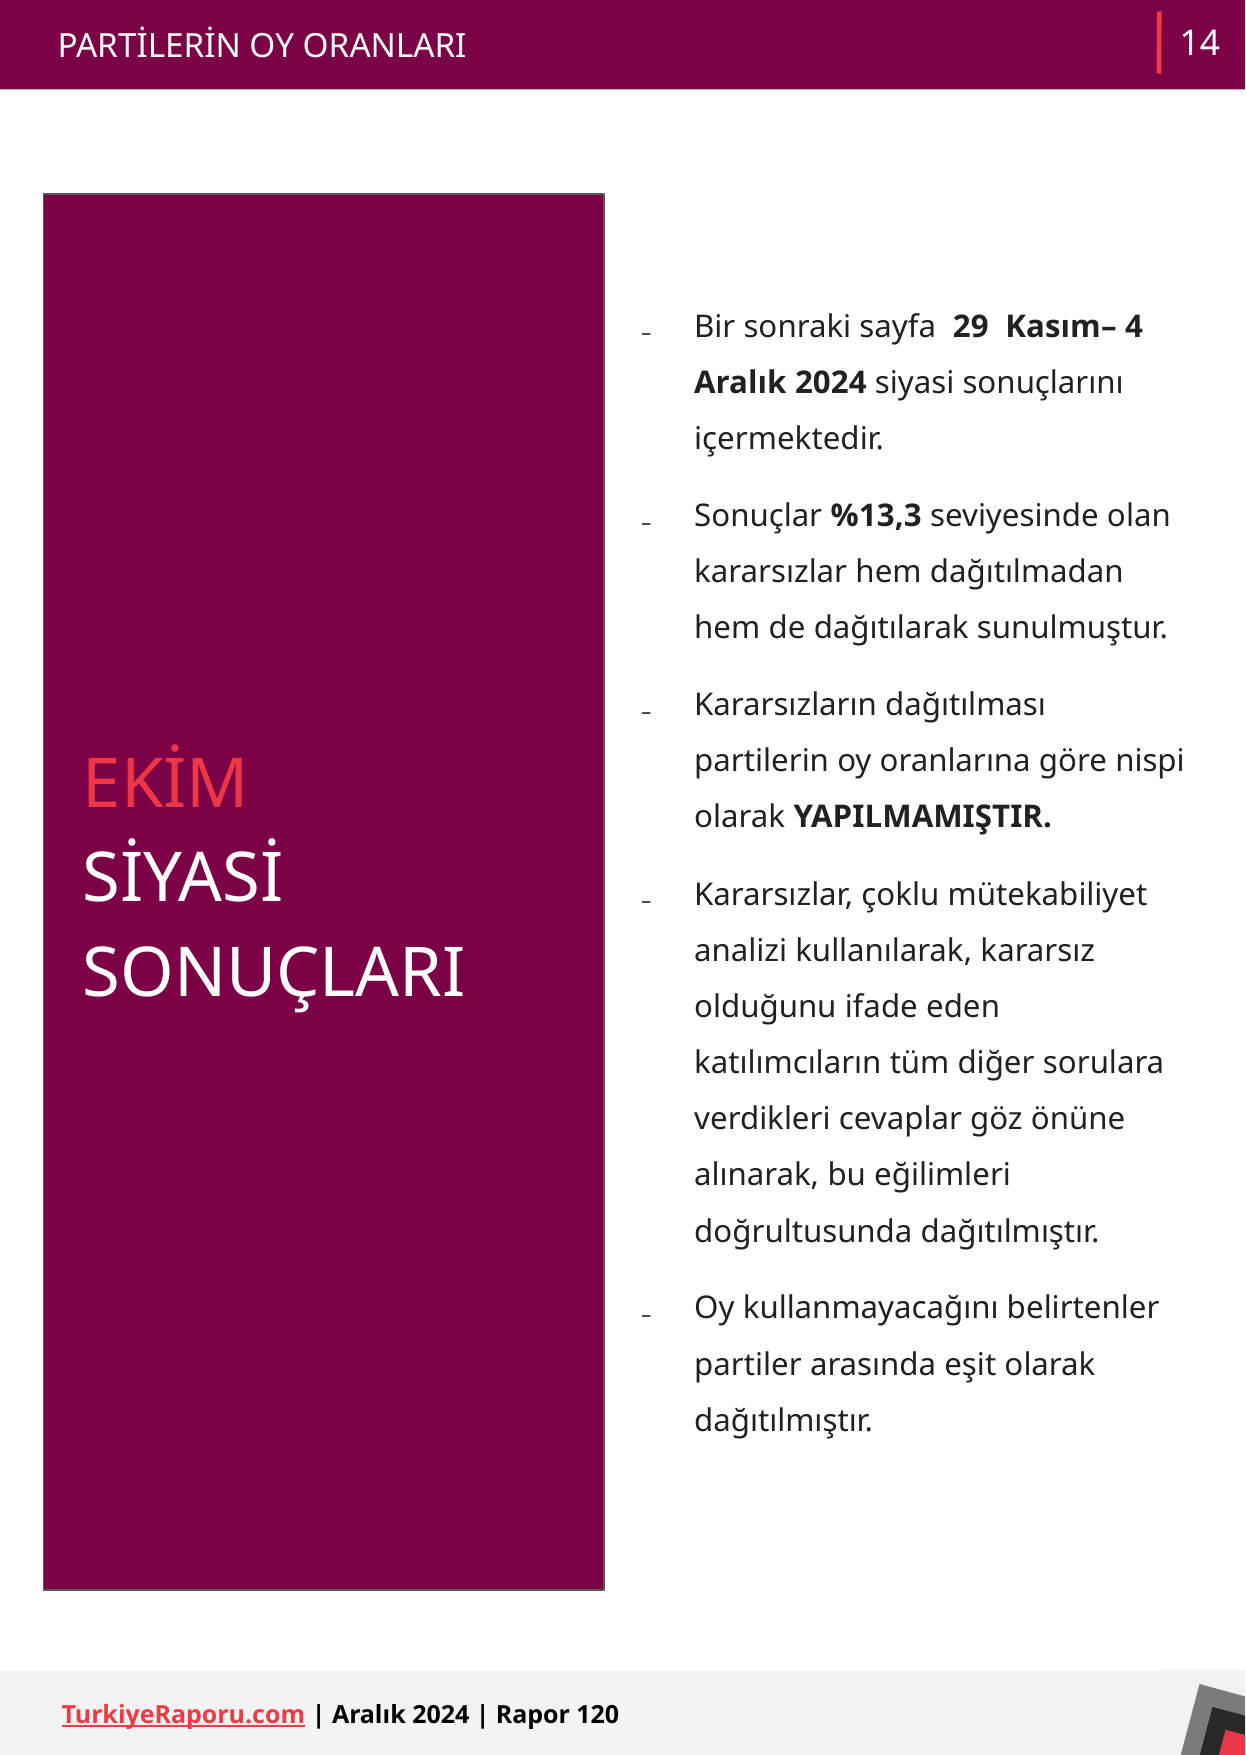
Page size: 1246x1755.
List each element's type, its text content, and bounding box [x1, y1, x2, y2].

slide_number 14 [1159, 0, 1241, 112]
text_box [896, 1341, 1246, 1408]
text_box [0, 1670, 1246, 1755]
text_box EKİM SİYASİ SONUÇLARI [67, 710, 525, 1026]
text_box [43, 194, 605, 1591]
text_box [42, 9, 1160, 81]
text_box [1241, 0, 1245, 90]
text_box Bir sonraki sayfa 29 Kasım– 4 Aralık 2024 siyasi sonuçlarını içermektedir. Sonuçlar %13,3 seviyesinde olan kararsızlar hem dağıtılmadan hem de dağıtılarak sunulmuştur. Kararsızların dağıtılması partilerin oy oranlarına göre nispi olarak YAPILMAMIŞTIR. Kararsızlar, çoklu mütekabiliyet analizi kullanılarak, kararsız olduğunu ifade eden katılımcıların tüm diğer sorulara verdikleri cevaplar göz önüne alınarak, bu eğilimleri doğrultusunda dağıtılmıştır. Oy kullanmayacağını belirtenler partiler arasında eşit olarak dağıtılmıştır. [604, 185, 1202, 525]
text_box [0, 0, 1159, 90]
